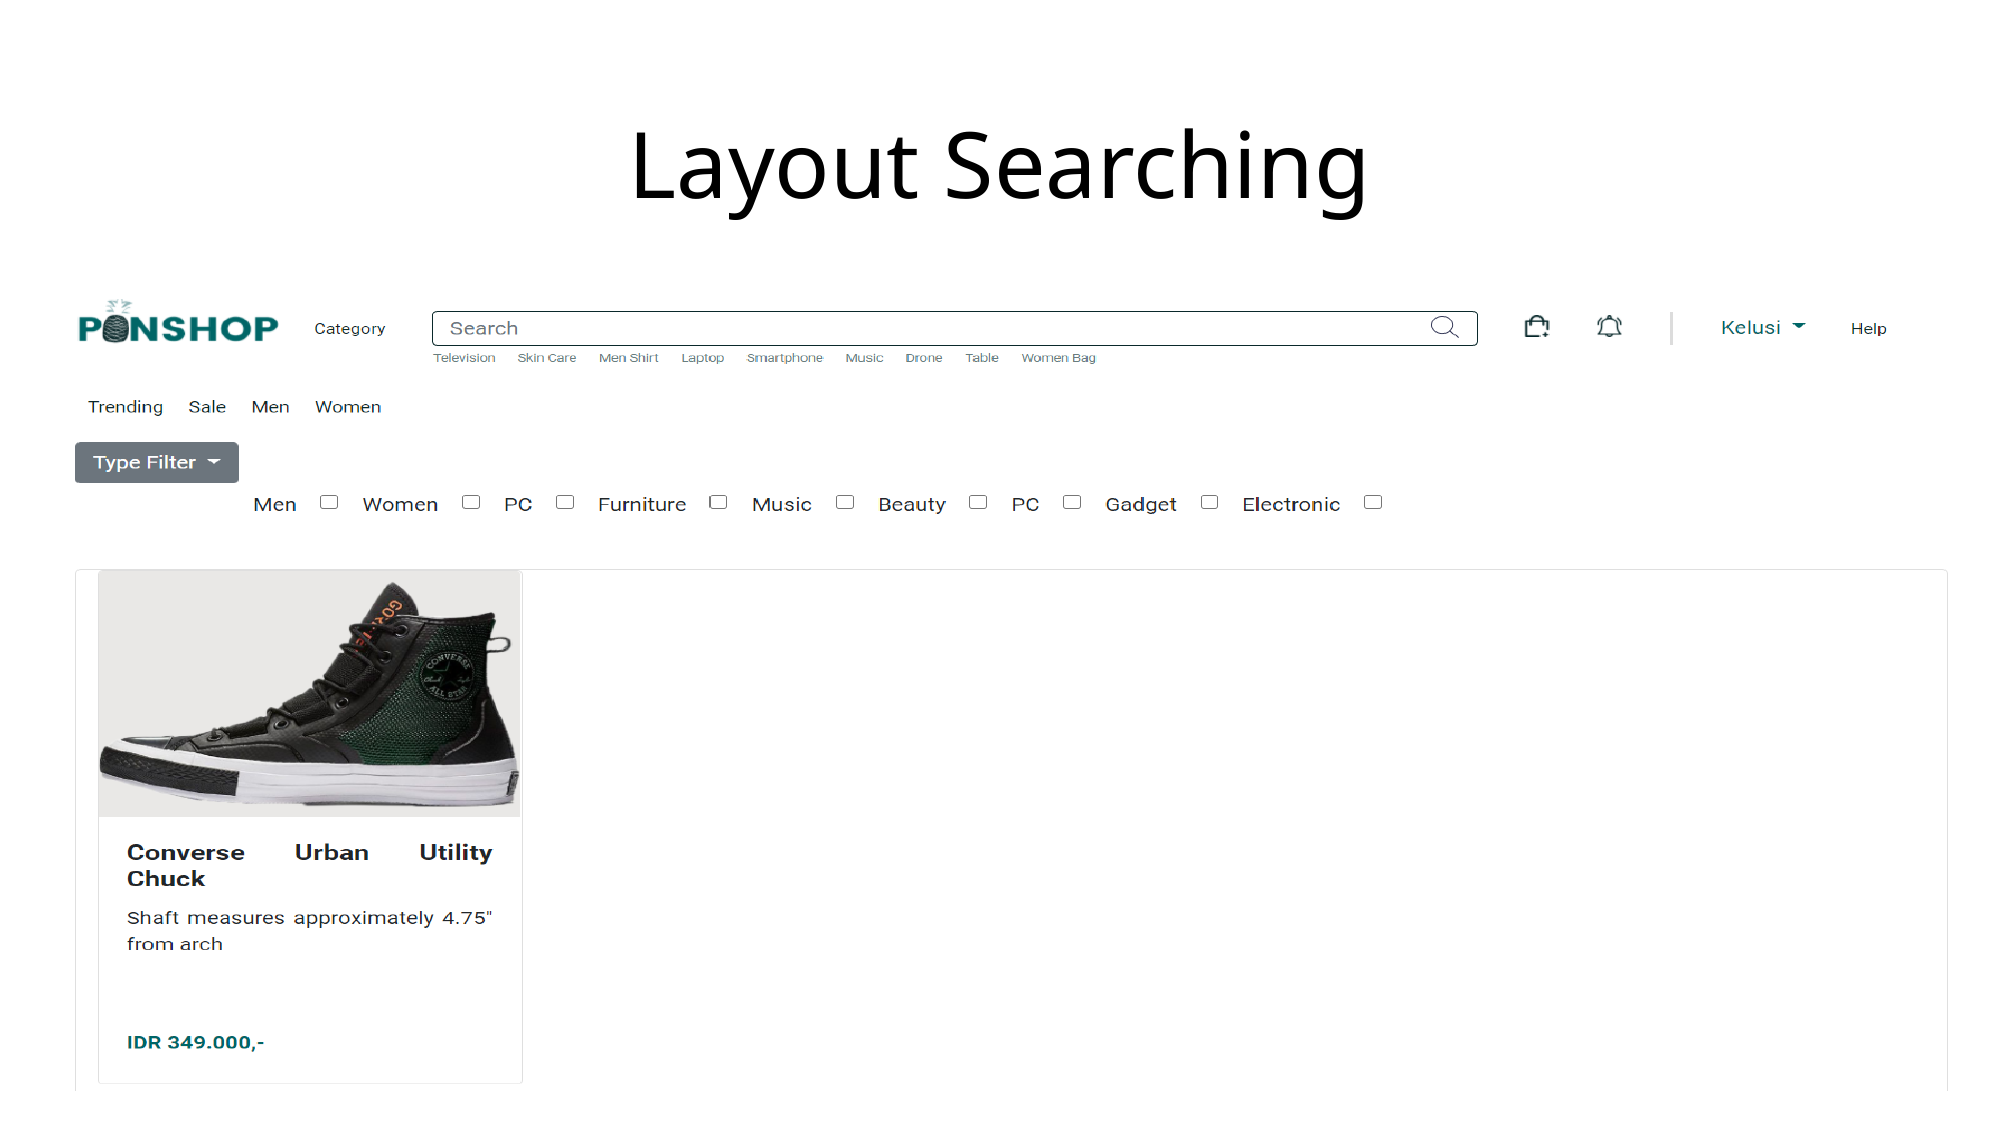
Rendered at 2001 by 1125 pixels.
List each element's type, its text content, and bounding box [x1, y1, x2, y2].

title Layout Searching [137, 59, 1863, 278]
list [50, 299, 1955, 1091]
